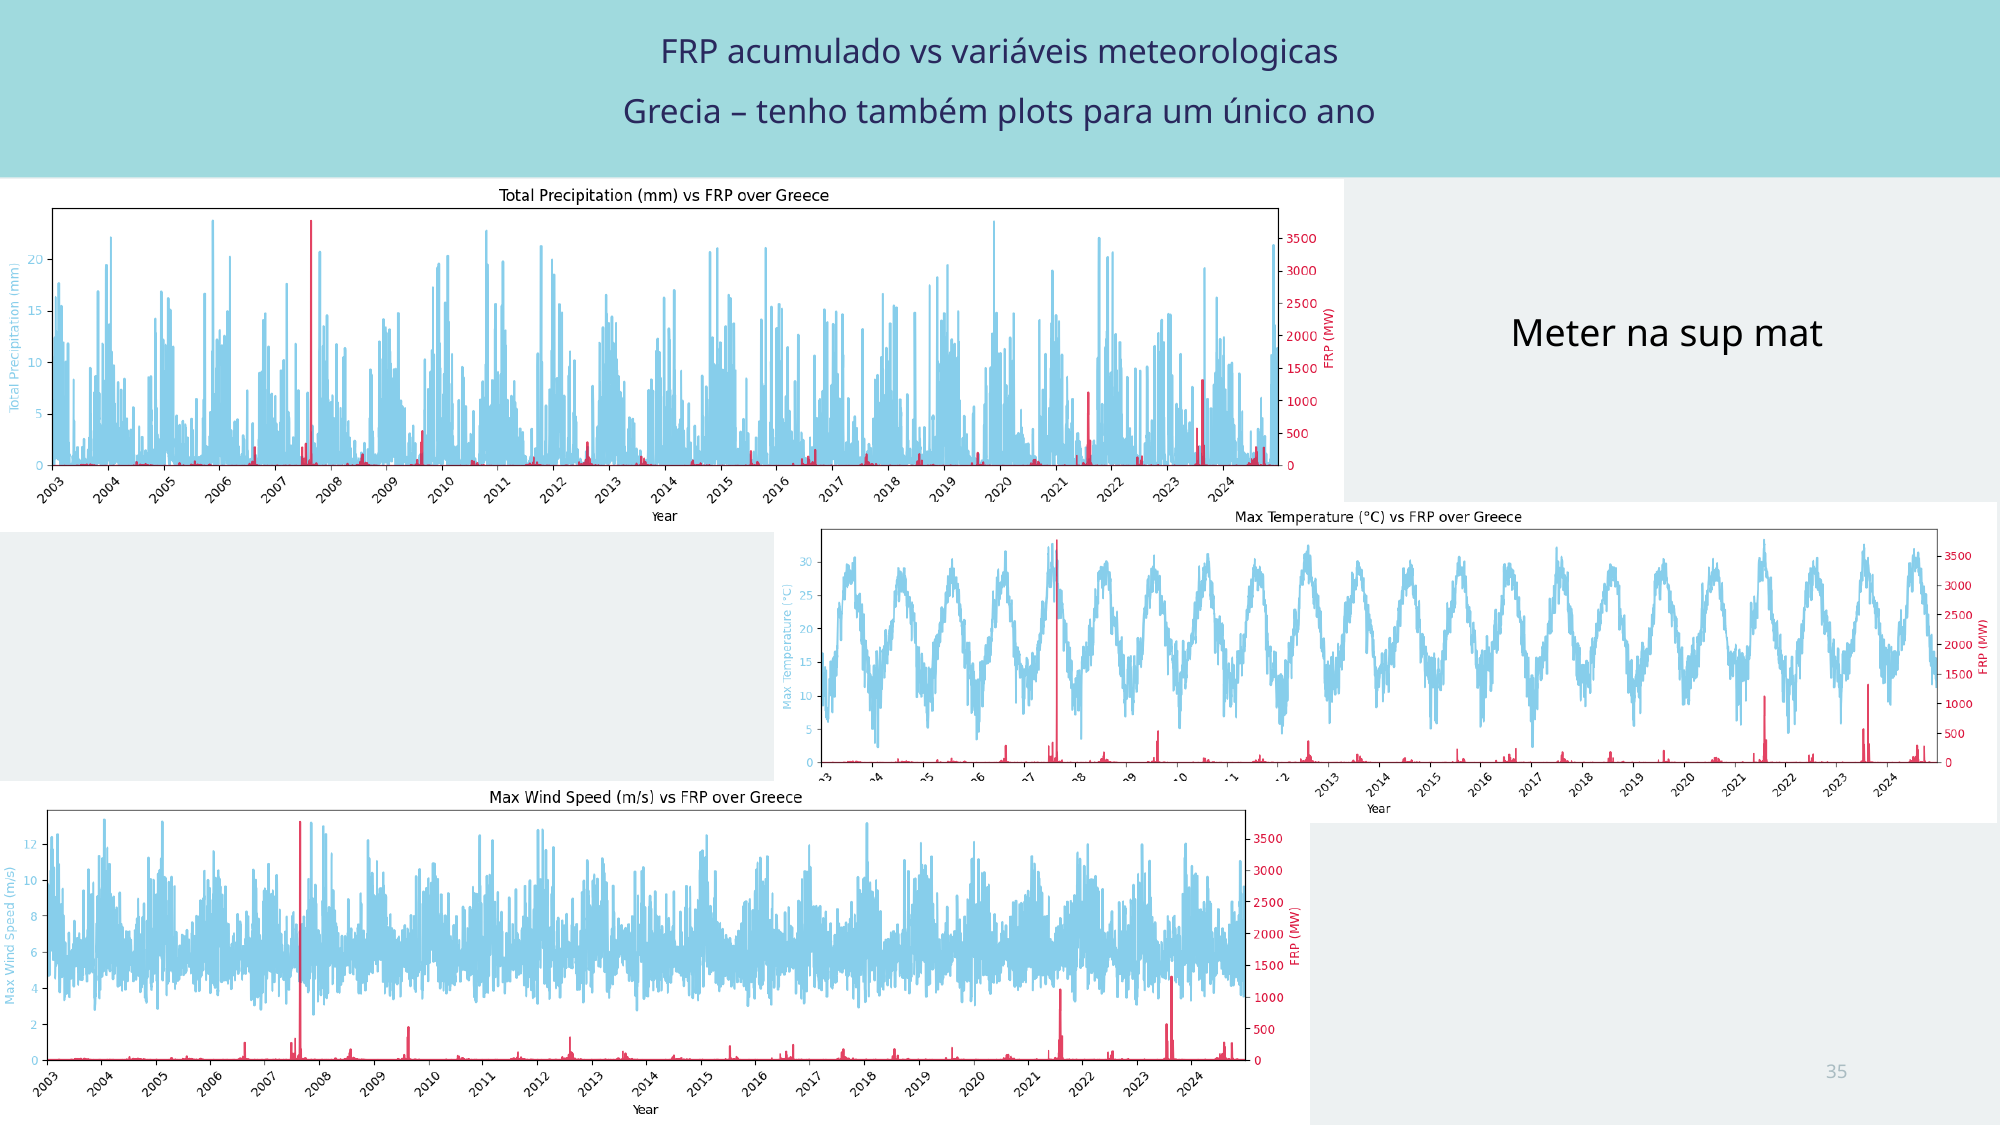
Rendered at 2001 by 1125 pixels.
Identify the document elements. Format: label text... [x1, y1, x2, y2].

list FRP acumulado vs variáveis meteorologicas Grecia – tenho também plots para um único ano [0, 22, 2000, 154]
text_box Meter na sup mat [1495, 301, 1845, 361]
picture [0, 179, 1997, 1125]
slide_number 35 [1412, 1042, 1863, 1103]
